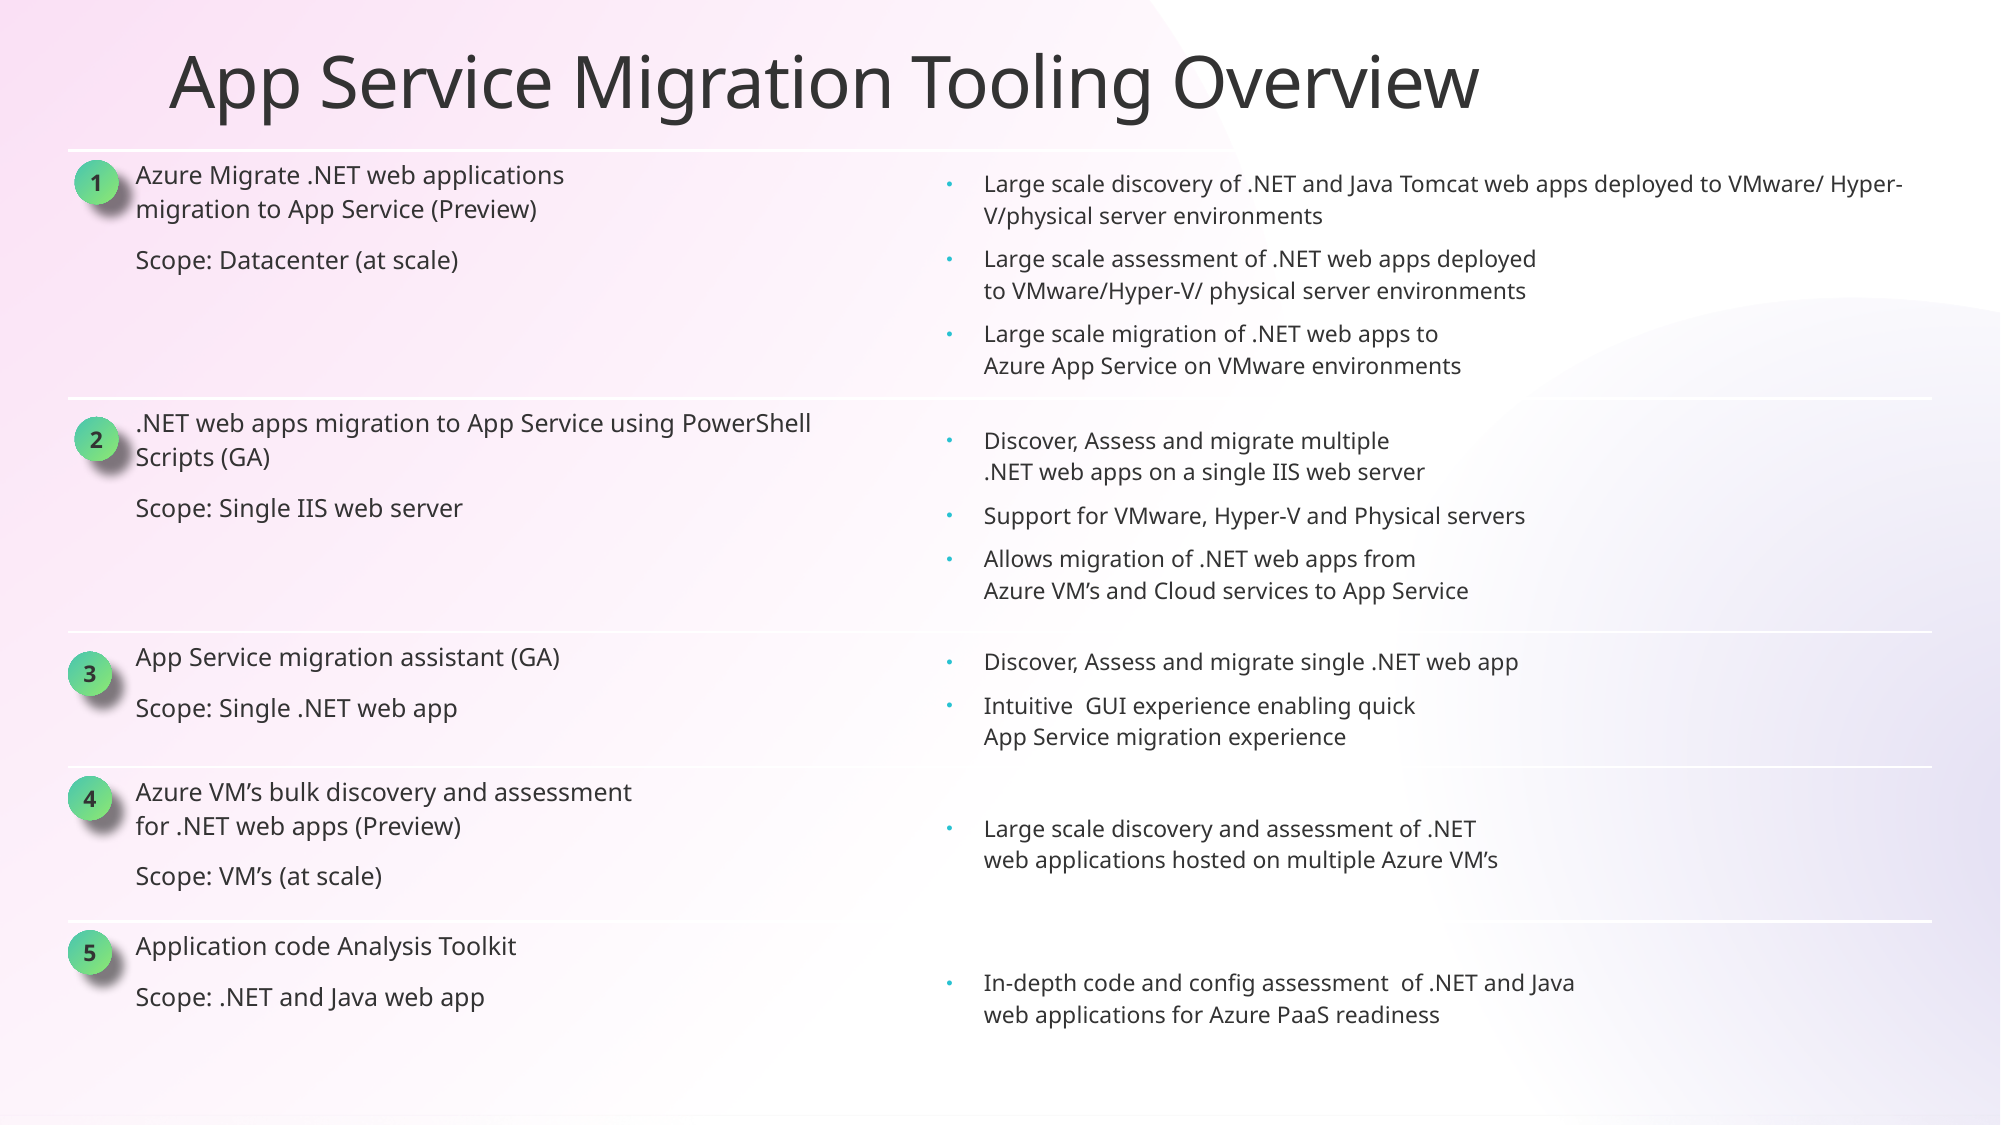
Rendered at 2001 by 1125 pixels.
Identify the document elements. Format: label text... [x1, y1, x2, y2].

table_header Large scale discovery of .NET and Java Tomcat web apps deployed to VMware/ Hyper-V/physical server environments​ Large scale assessment of .NET web apps deployed to VMware/Hyper-V/ physical server environments​ Large scale migration of .NET web apps to Azure App Service​ on VMware environments [931, 152, 1932, 397]
text_box 1 [74, 159, 119, 205]
table_cell .NET web apps migration to App Service using PowerShell Scripts (GA)​ Scope: Single IIS web server​ [68, 400, 931, 631]
text_box 4 [67, 775, 113, 821]
table_cell Azure VM’s bulk discovery and assessment for .NET web apps (Preview)​ Scope: VM’s​ (at scale) [68, 768, 931, 920]
table_header Azure Migrate .NET web applications migration to App Service (Preview)​ Scope: Datacenter (at scale)​ [68, 152, 931, 397]
table_cell Discover, Assess and migrate single .NET web app​ Intuitive GUI experience enabling quick App Service migration experience [931, 633, 1932, 766]
text_box 5 [67, 929, 113, 975]
title App Service Migration Tooling Overview [169, 36, 1805, 128]
table_cell Large scale discovery and assessment of .NET web applications hosted on multiple Azure VM’s​ [931, 768, 1932, 920]
text_box 3 [67, 651, 113, 697]
table_cell Application code Analysis Toolkit Scope: .NET and Java web app​ [68, 923, 931, 1076]
text_box 2 [74, 416, 119, 462]
table_cell App Service migration assistant (GA)​ Scope: Single .NET web app​ [68, 633, 931, 766]
table_cell In-depth code and config assessment of .NET and Java web applications for Azure PaaS readiness ​ [931, 923, 1932, 1076]
picture [0, 0, 2001, 1125]
table_cell Discover, Assess and migrate multiple .NET web apps on a single IIS web server​ Support for VMware, Hyper-V and Physical servers​ Allows migration of .NET web apps from Azure VM’s and Cloud services to App Service [931, 400, 1932, 631]
